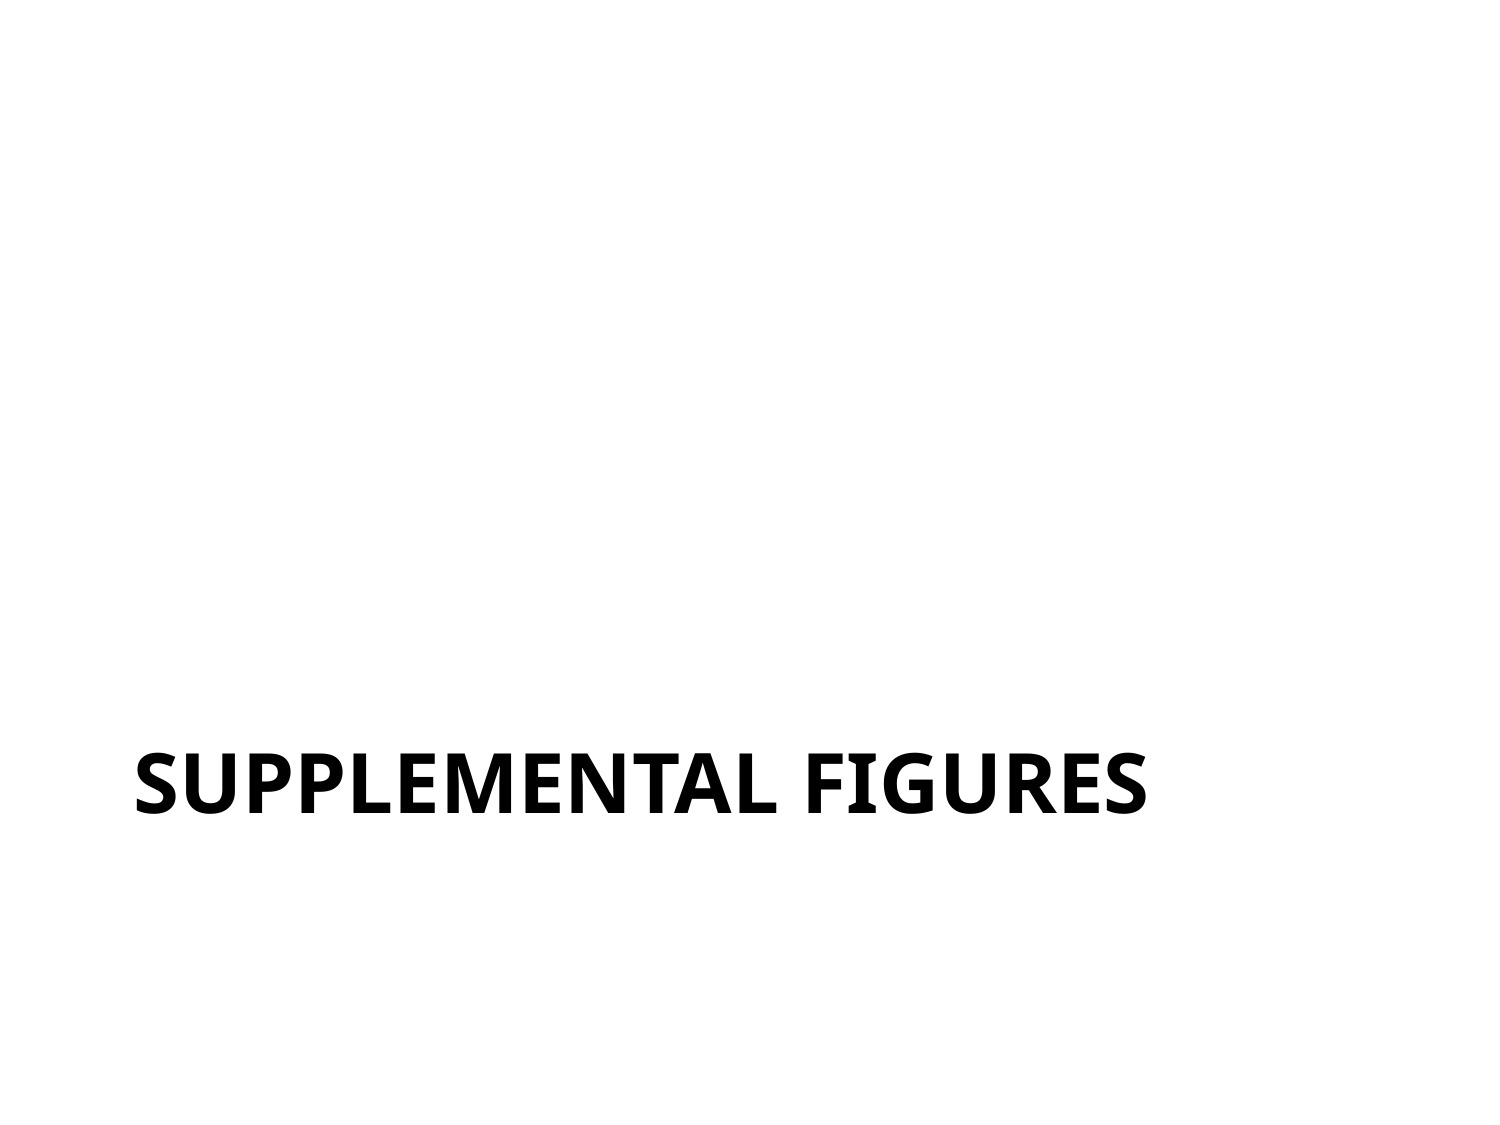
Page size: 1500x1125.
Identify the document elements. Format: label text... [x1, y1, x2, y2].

title Supplemental Figures [118, 722, 1394, 947]
